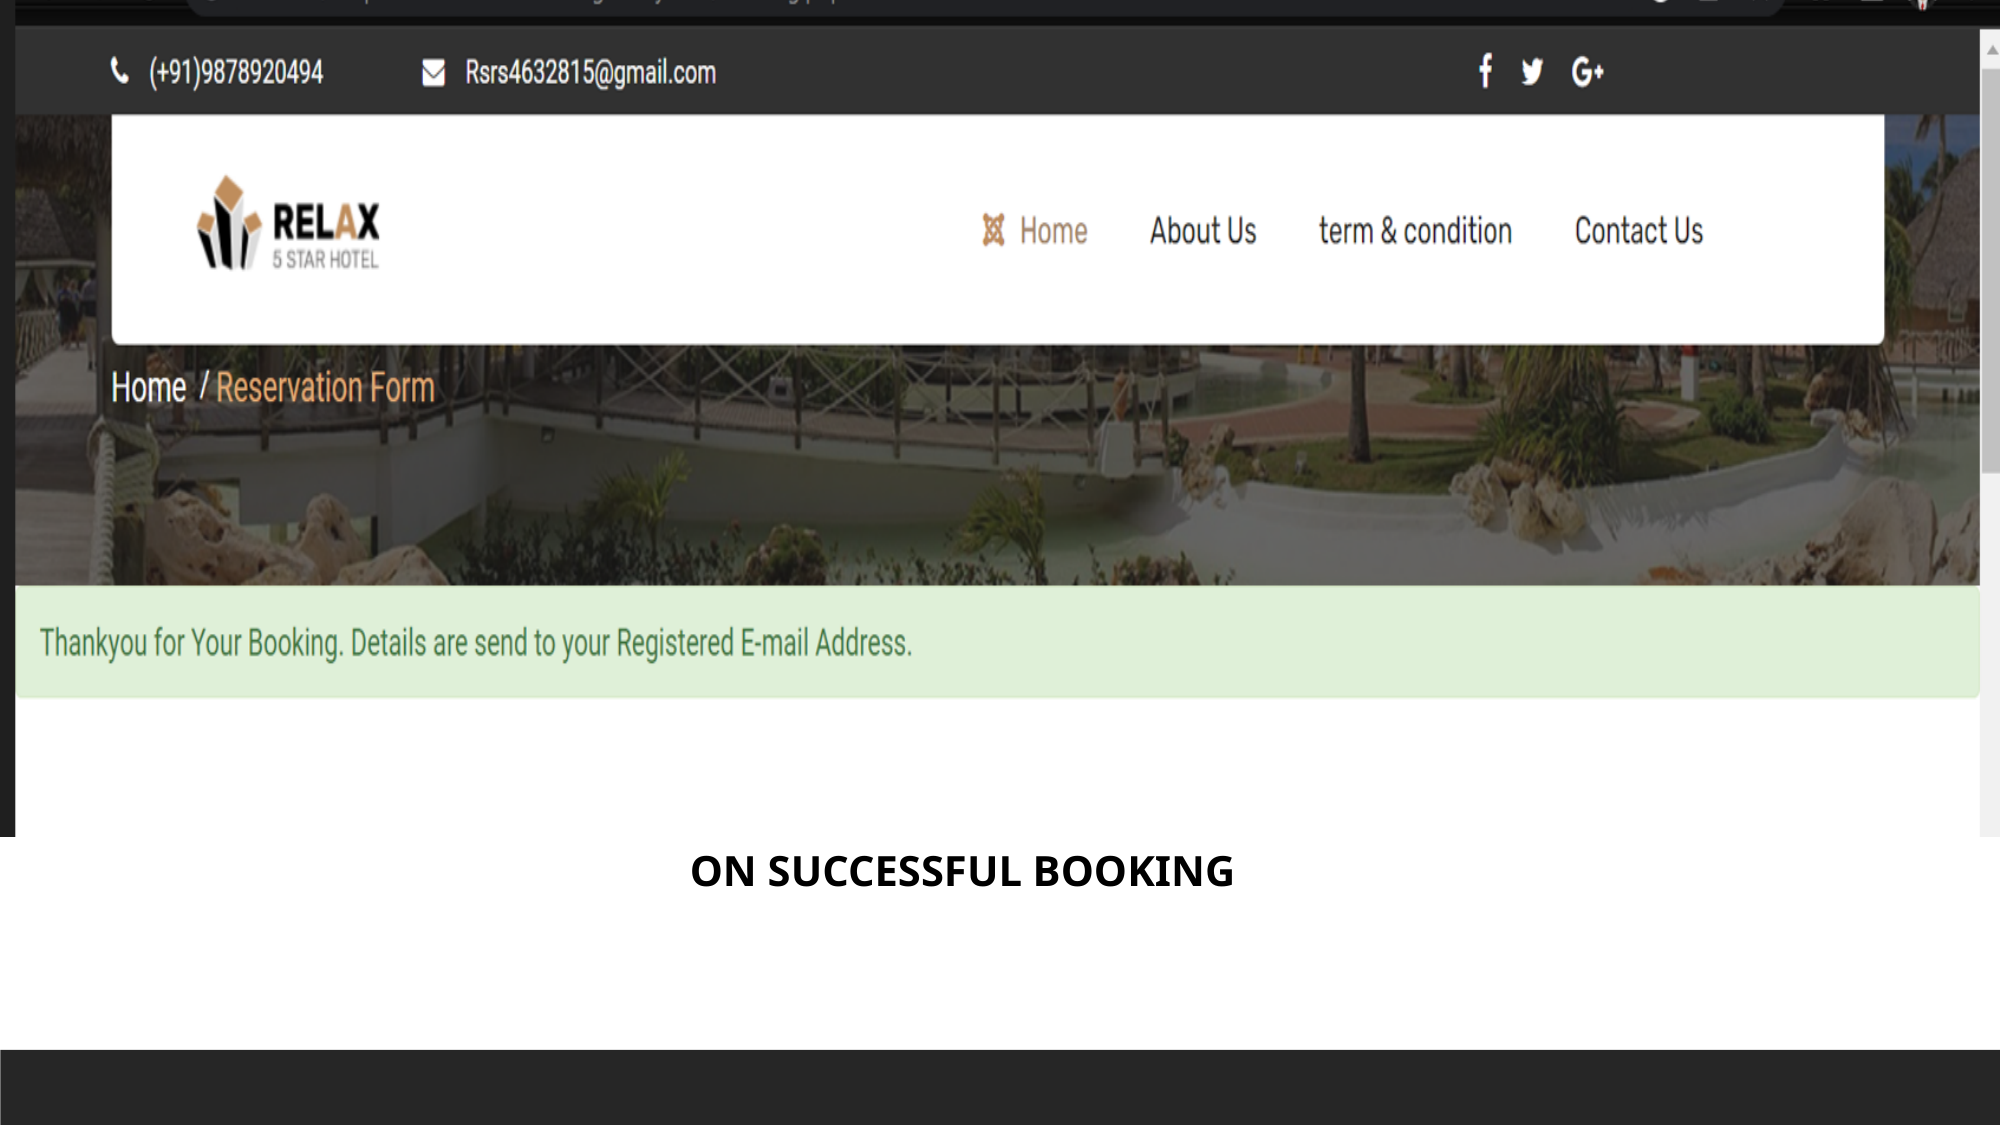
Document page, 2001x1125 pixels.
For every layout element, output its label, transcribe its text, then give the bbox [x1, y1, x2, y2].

text_box ON SUCCESSFUL BOOKING [675, 847, 1251, 903]
picture [0, 0, 2000, 837]
